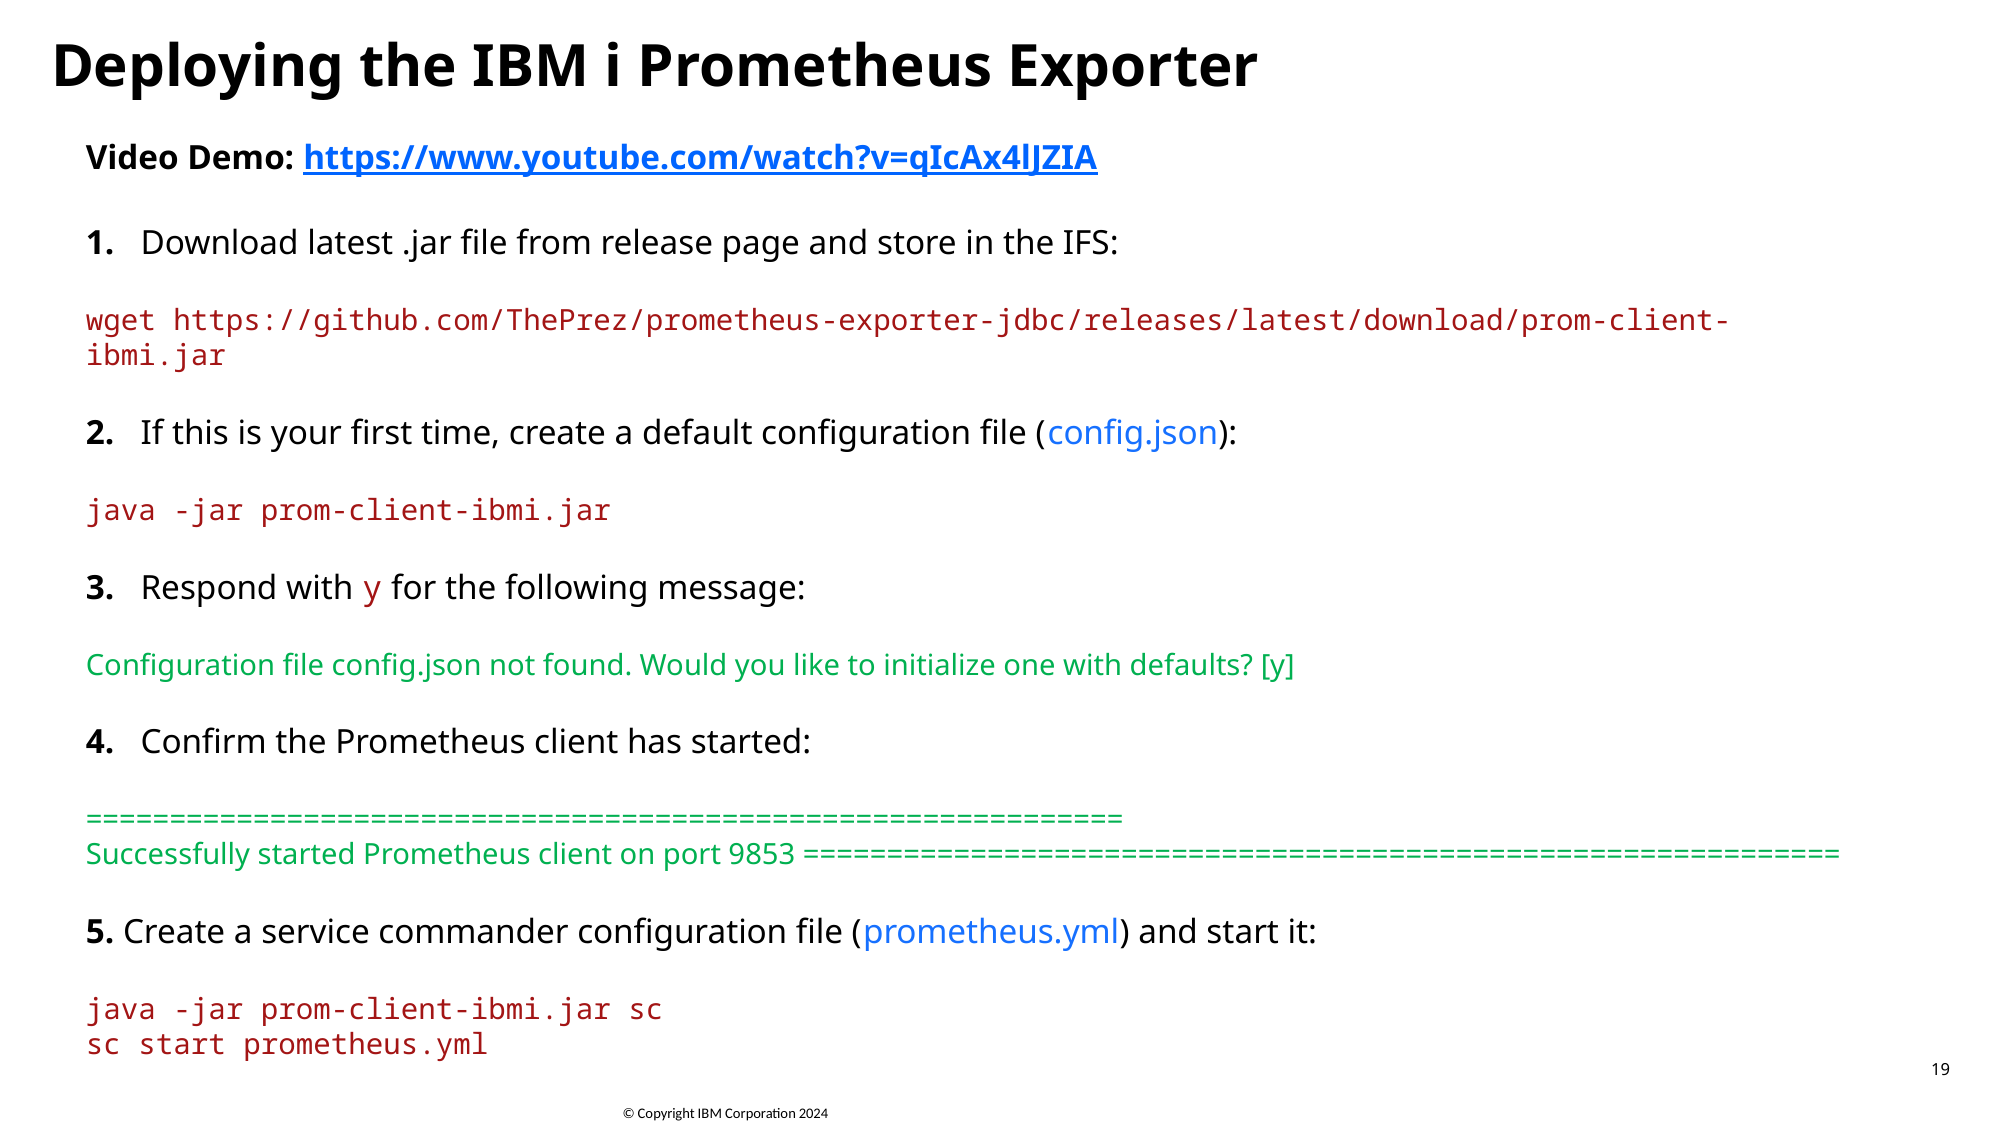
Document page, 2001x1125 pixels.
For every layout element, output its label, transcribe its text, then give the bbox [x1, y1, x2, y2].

text_box Deploying the IBM i Prometheus Exporter [50, 36, 1721, 101]
slide_number 19 [1500, 1055, 1950, 1086]
list Video Demo: https://www.youtube.com/watch?v=qIcAx4lJZIA 1. Download latest .jar file from release page and store in the IFS: wget https://github.com/ThePrez/prometheus-exporter-jdbc/releases/latest/download/prom-client-ibmi.jar 2. If this is your first time, create a default configuration file (config.json): java -jar prom-client-ibmi.jar 3. Respond with y for the following message: Configuration file config.json not found. Would you like to initialize one with defaults? [y] 4. Confirm the Prometheus client has started: ============================================================== Successfully started Prometheus client on port 9853 ============================================================== 5. Create a service commander configuration file (prometheus.yml) and start it: java -jar prom-client-ibmi.jar sc sc start prometheus.yml [70, 128, 1864, 1066]
